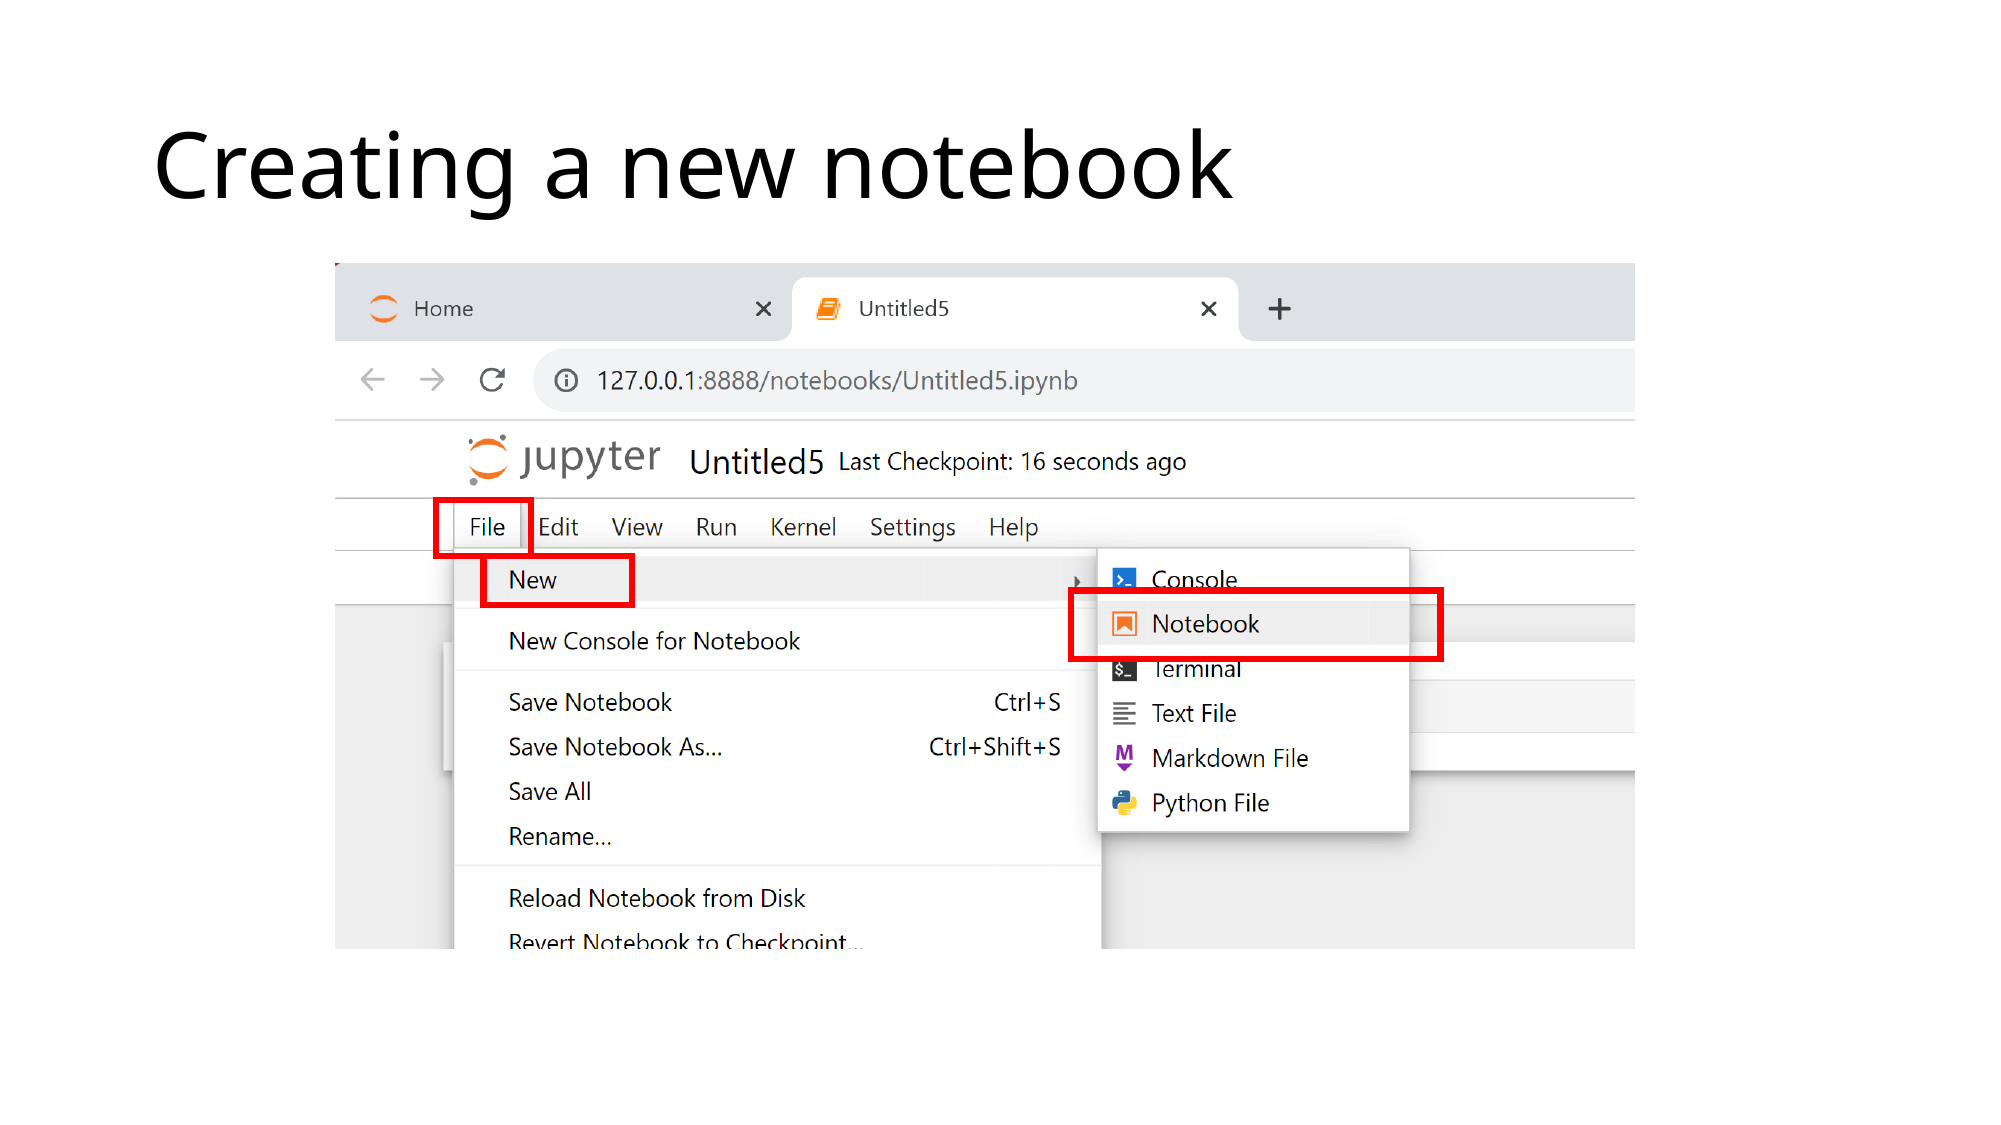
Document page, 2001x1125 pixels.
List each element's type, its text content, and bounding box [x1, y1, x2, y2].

title Creating a new notebook [137, 59, 1863, 278]
picture [335, 263, 1635, 949]
